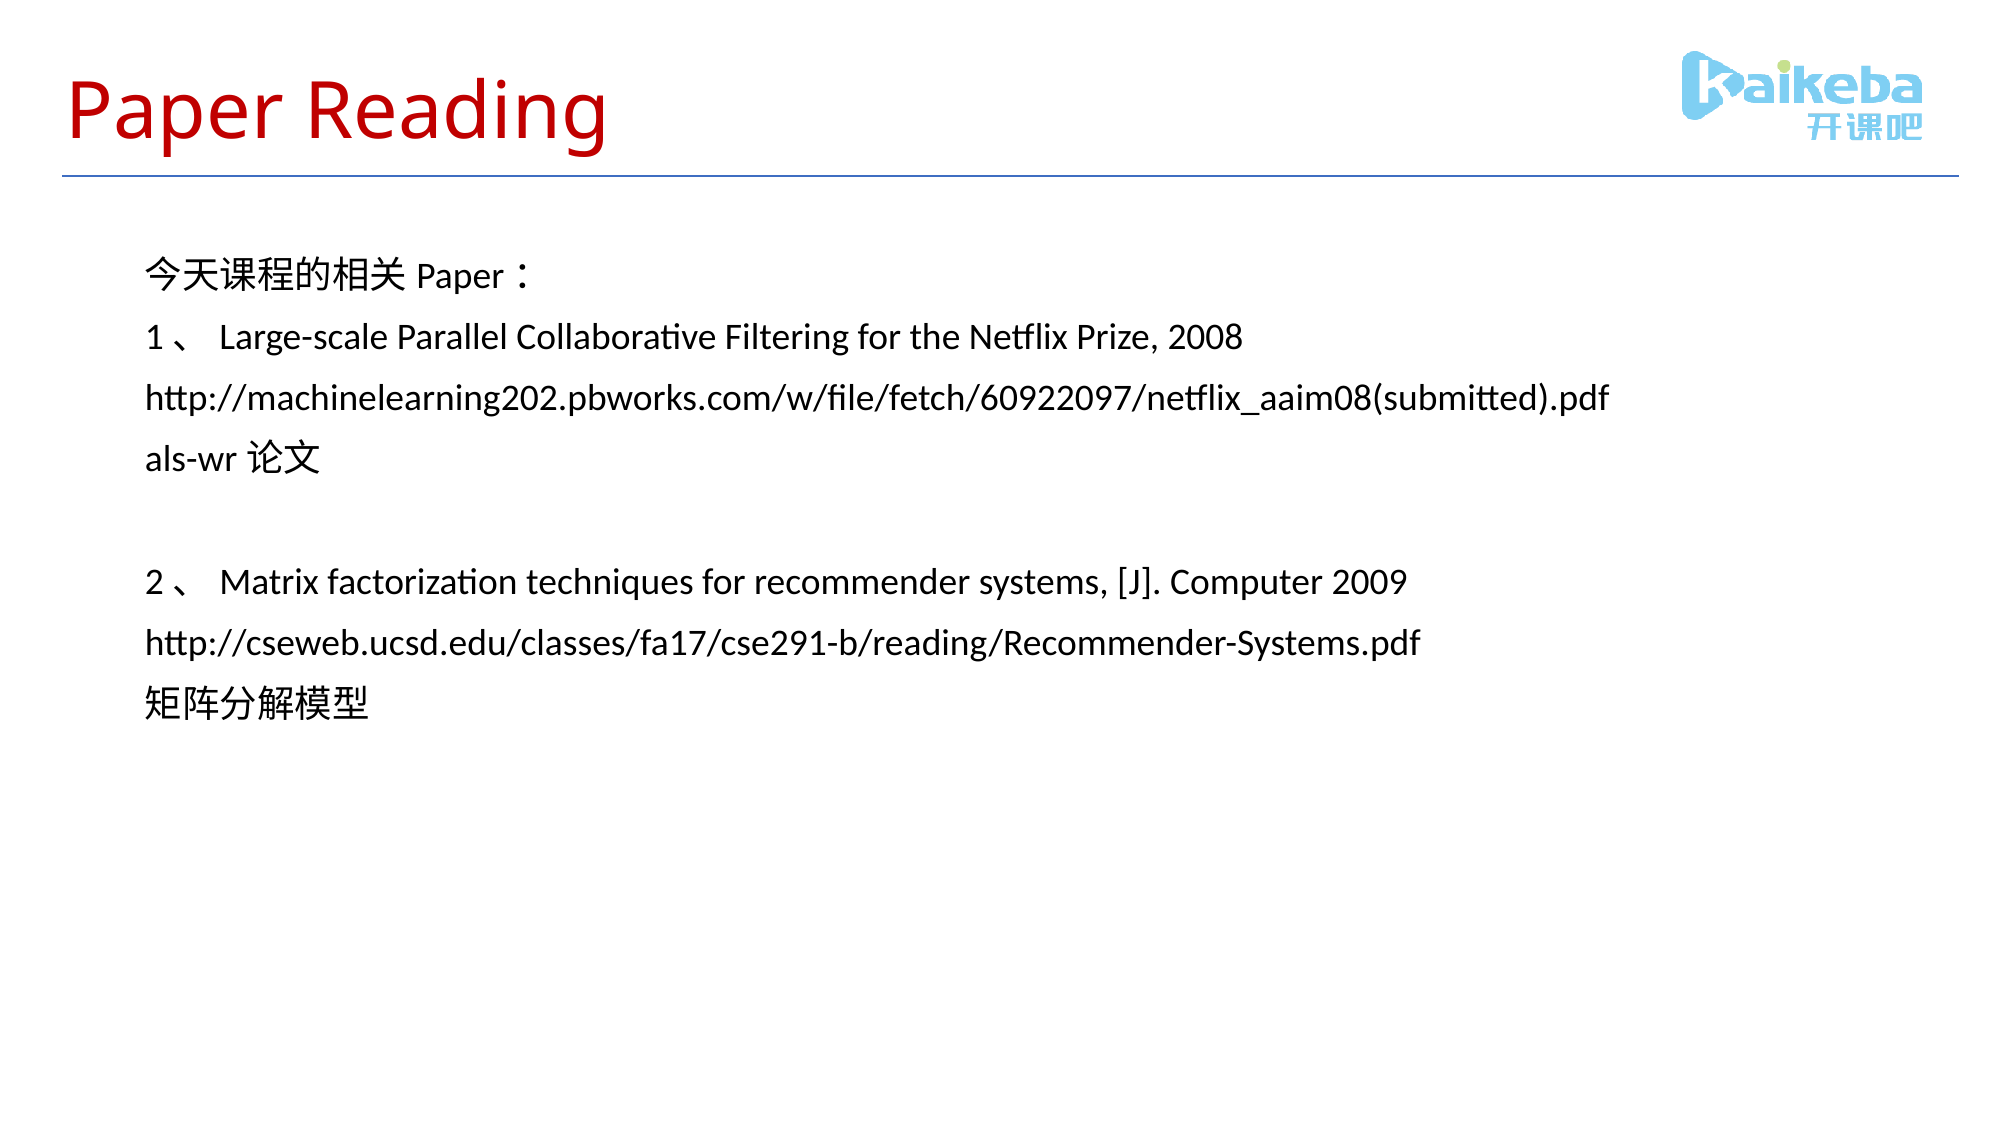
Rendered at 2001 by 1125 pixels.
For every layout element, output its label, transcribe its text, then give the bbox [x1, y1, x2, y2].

list 今天课程的相关Paper： 1、Large-scale Parallel Collaborative Filtering for the Netflix Prize, 2008 http://machinelearning202.pbworks.com/w/file/fetch/60922097/netflix_aaim08(submitted).pdf als-wr论文 2、Matrix factorization techniques for recommender systems, [J]. Computer 2009 http://cseweb.ucsd.edu/classes/fa17/cse291-b/reading/Recommender-Systems.pdf 矩阵分解模型 [136, 247, 1863, 963]
table_cell 0.77 [1653, 21, 1950, 167]
title Paper Reading [57, 59, 1728, 167]
